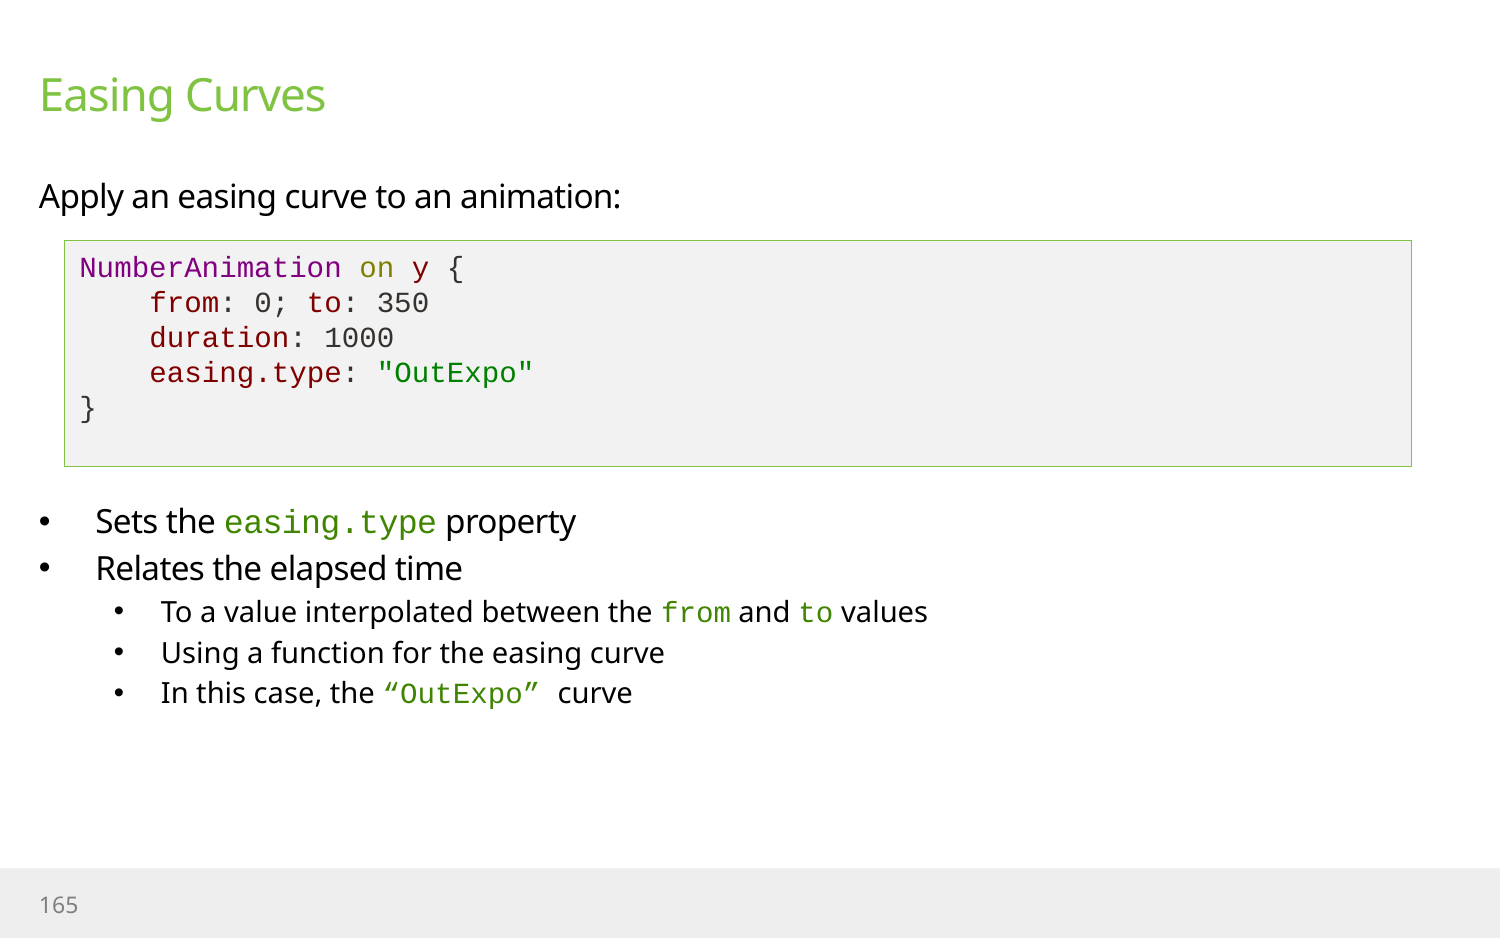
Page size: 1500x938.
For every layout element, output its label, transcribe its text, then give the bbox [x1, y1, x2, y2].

title Easing Curves [39, 66, 1052, 174]
list Apply an easing curve to an animation: Sets the easing.type property Relates the elapsed time To a value interpolated between the from and to values Using a function for the easing curve In this case, the “OutExpo” curve [39, 174, 1272, 846]
slide_number 165 [39, 892, 410, 921]
text_box NumberAnimation on y { from: 0; to: 350 duration: 1000 easing.type: "OutExpo" } [64, 240, 1412, 467]
